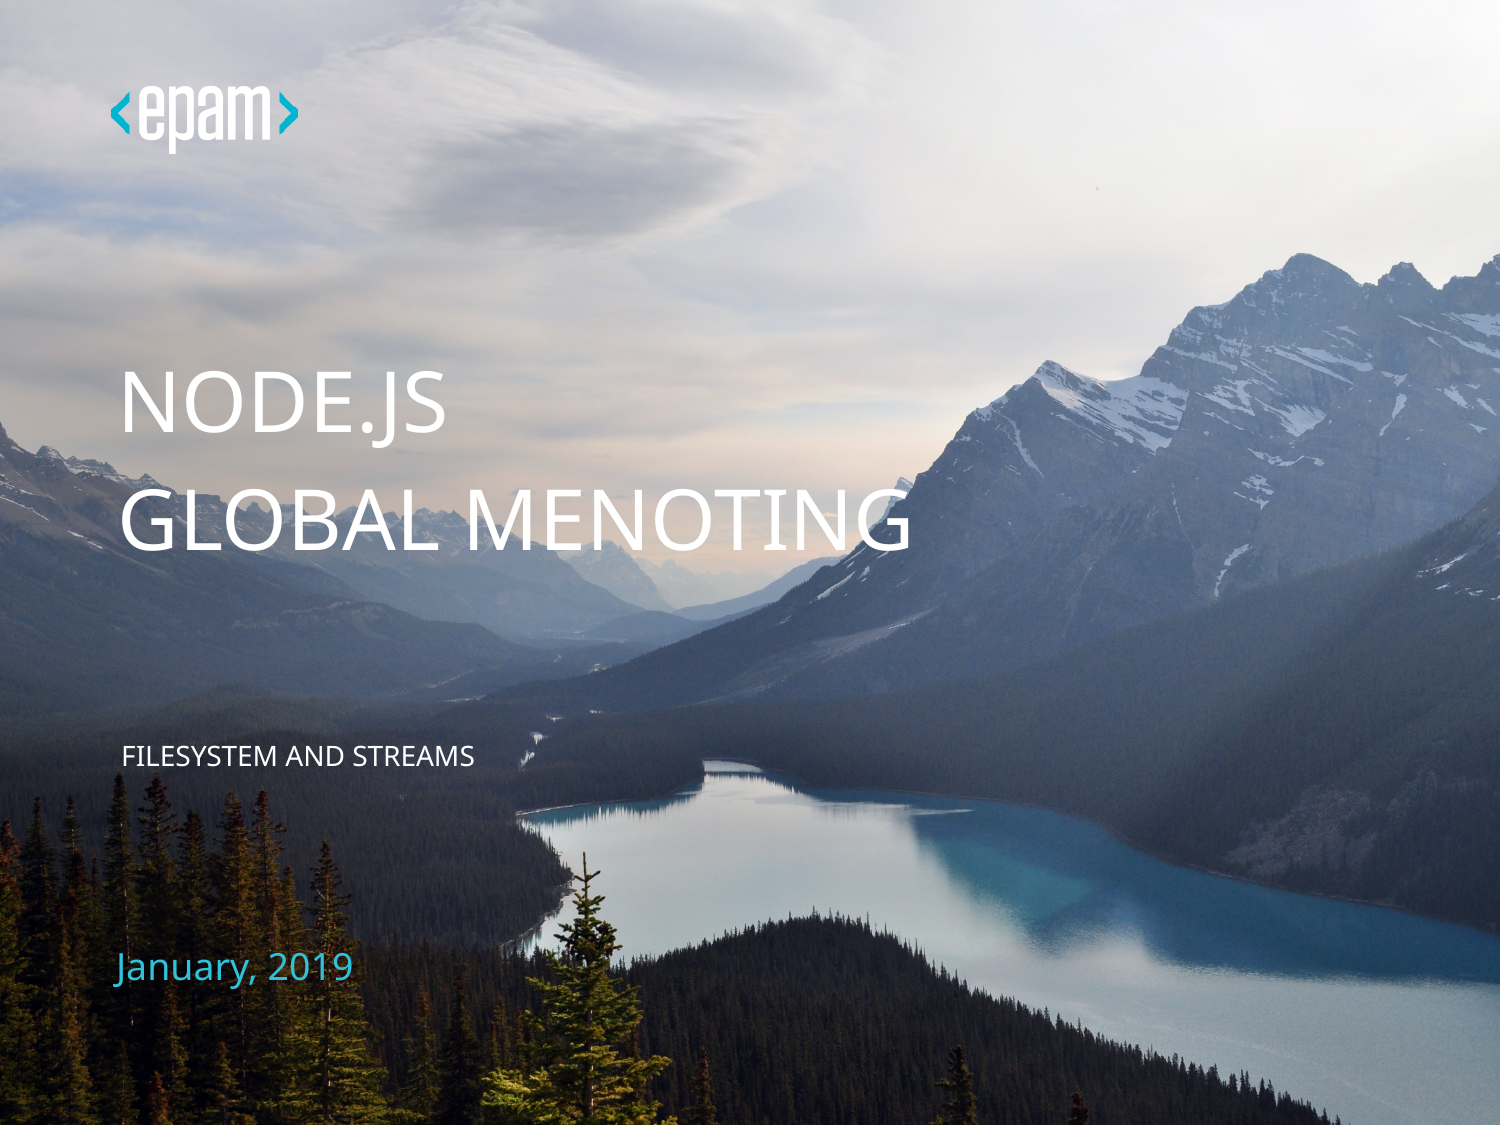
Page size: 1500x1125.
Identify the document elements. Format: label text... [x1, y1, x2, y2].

list NODE.JS GLOBAL MENOTING [102, 340, 1427, 731]
list FILESYSTEM AND STREAMS [106, 730, 1050, 792]
picture [0, 0, 1500, 1125]
text_box January, 2019 [101, 926, 369, 996]
